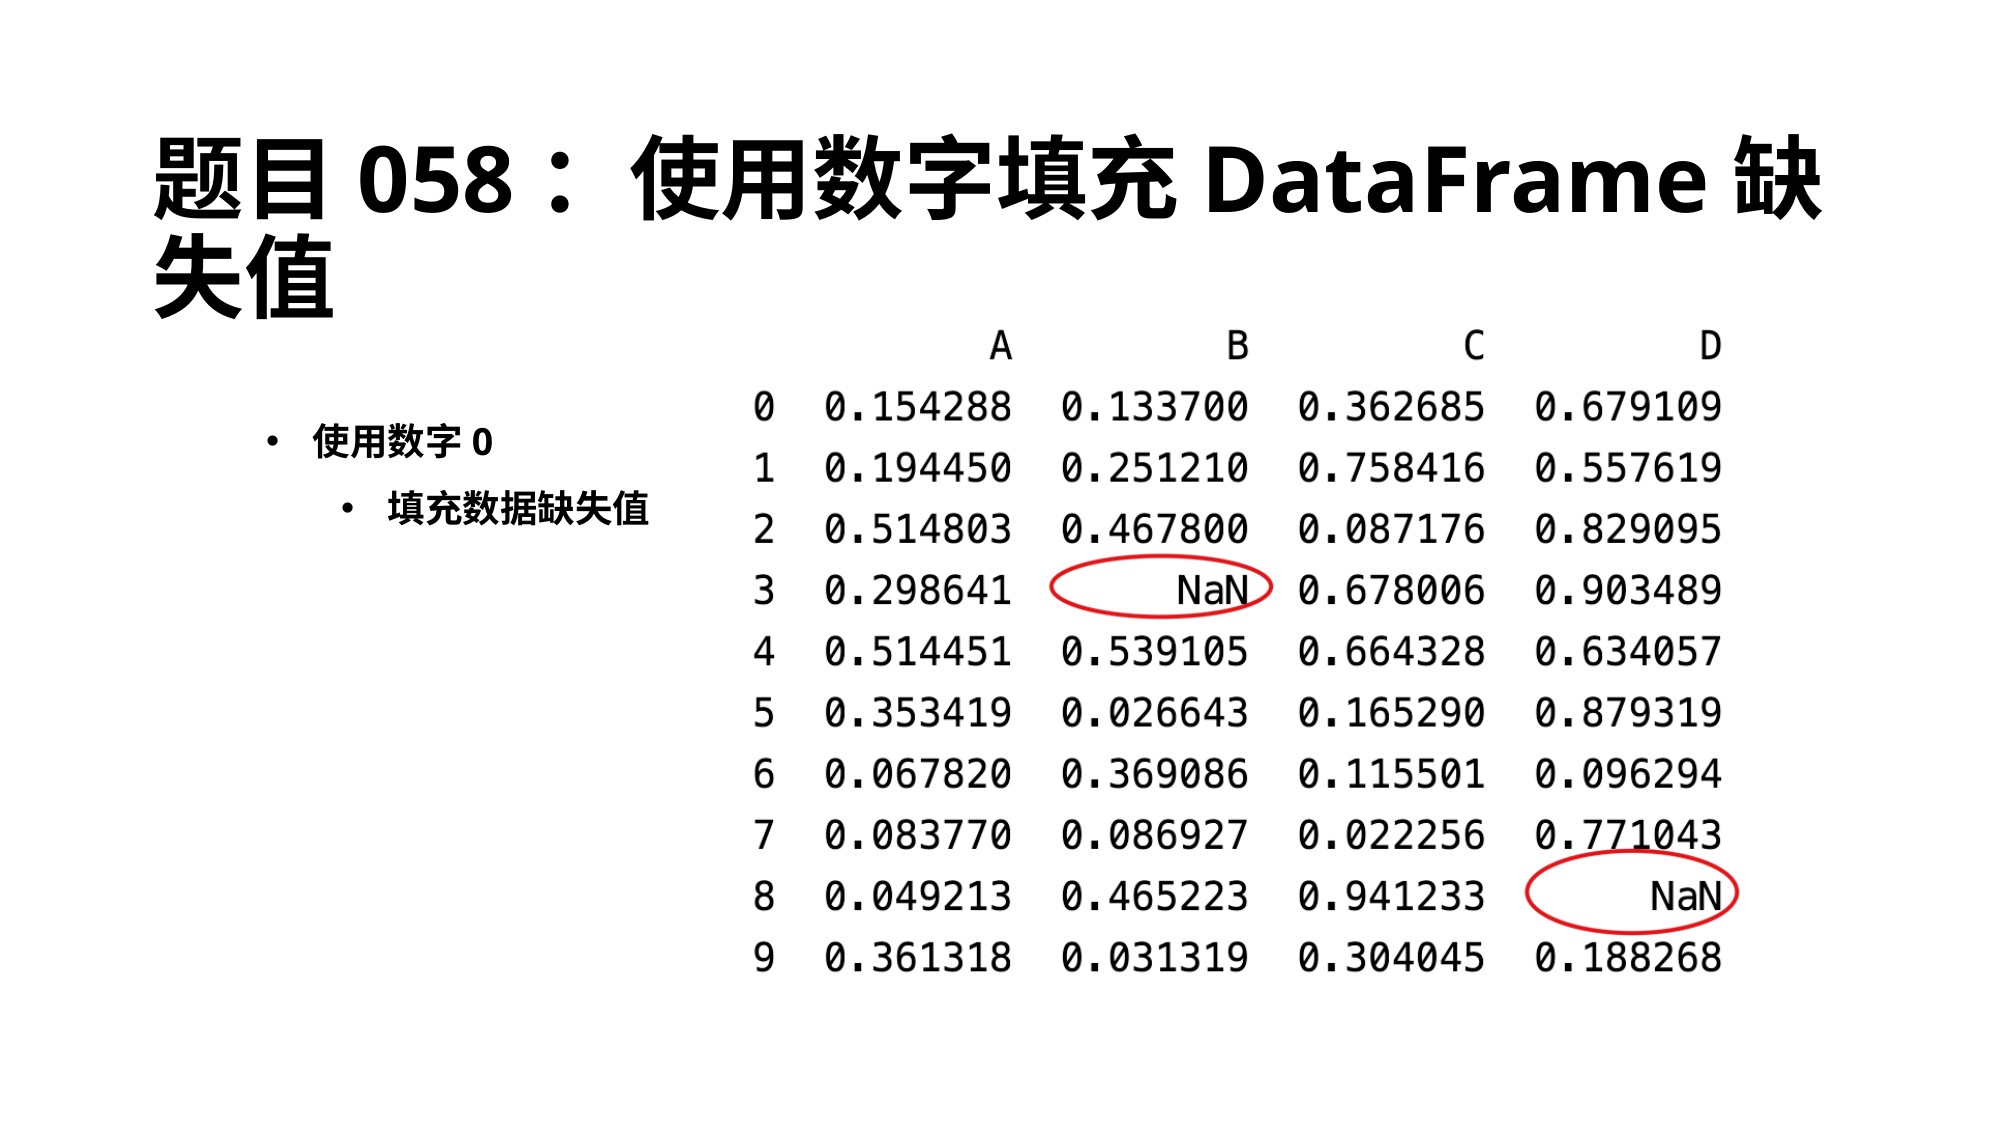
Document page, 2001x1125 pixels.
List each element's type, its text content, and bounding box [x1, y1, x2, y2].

text_box 使用数字0 填充数据缺失值 [176, 387, 741, 538]
title 题目058：使用数字填充DataFrame缺失值 [137, 123, 1863, 341]
picture [741, 323, 1775, 990]
